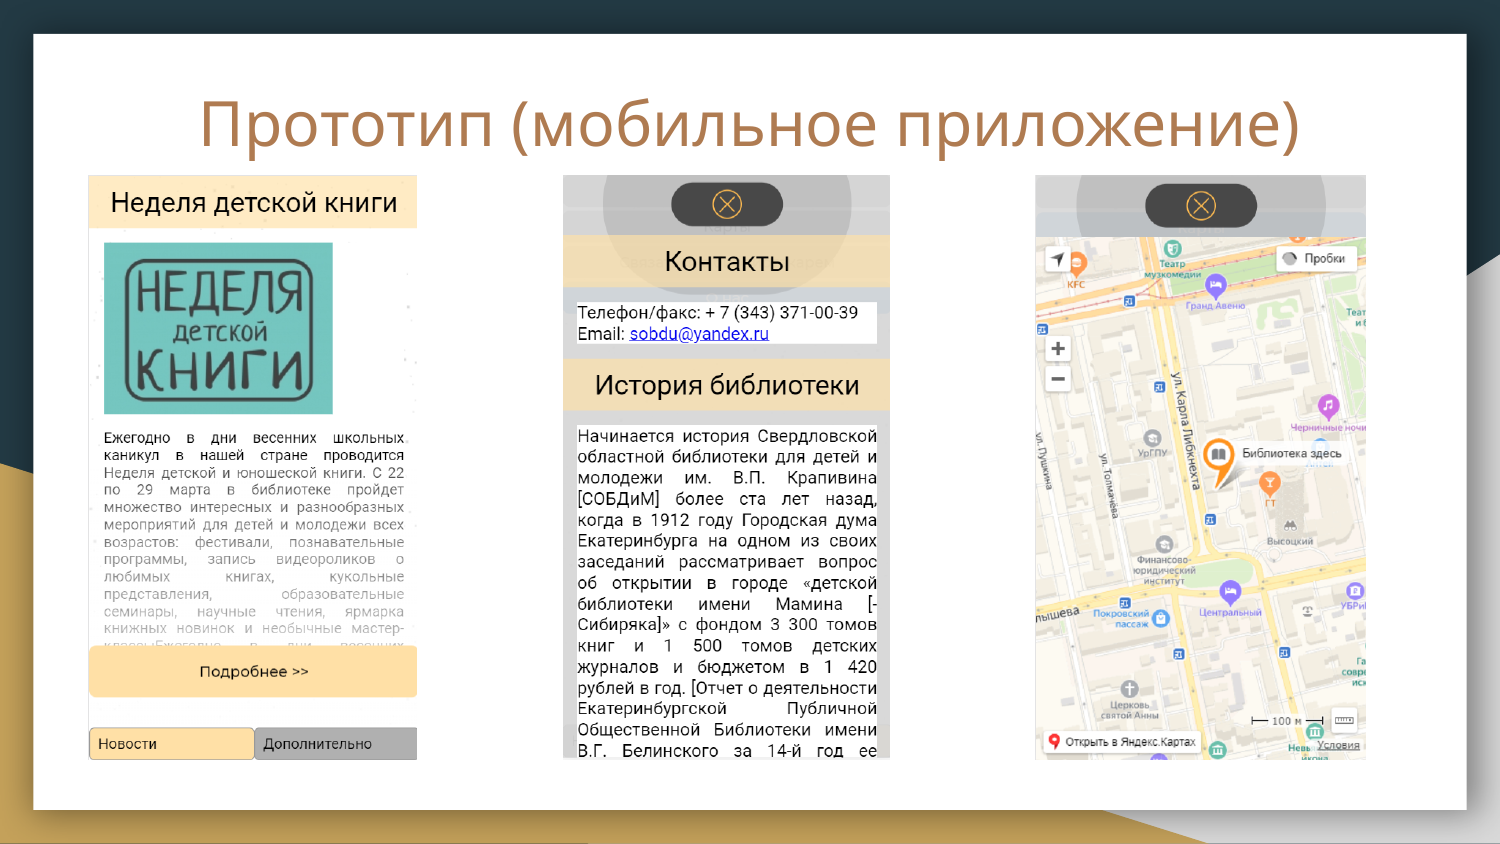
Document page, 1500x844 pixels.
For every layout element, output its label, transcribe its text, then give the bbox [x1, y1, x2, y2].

picture [88, 175, 417, 760]
picture [562, 175, 890, 760]
picture [1035, 175, 1366, 760]
title Прототип (мобильное приложение) [134, 69, 1366, 226]
